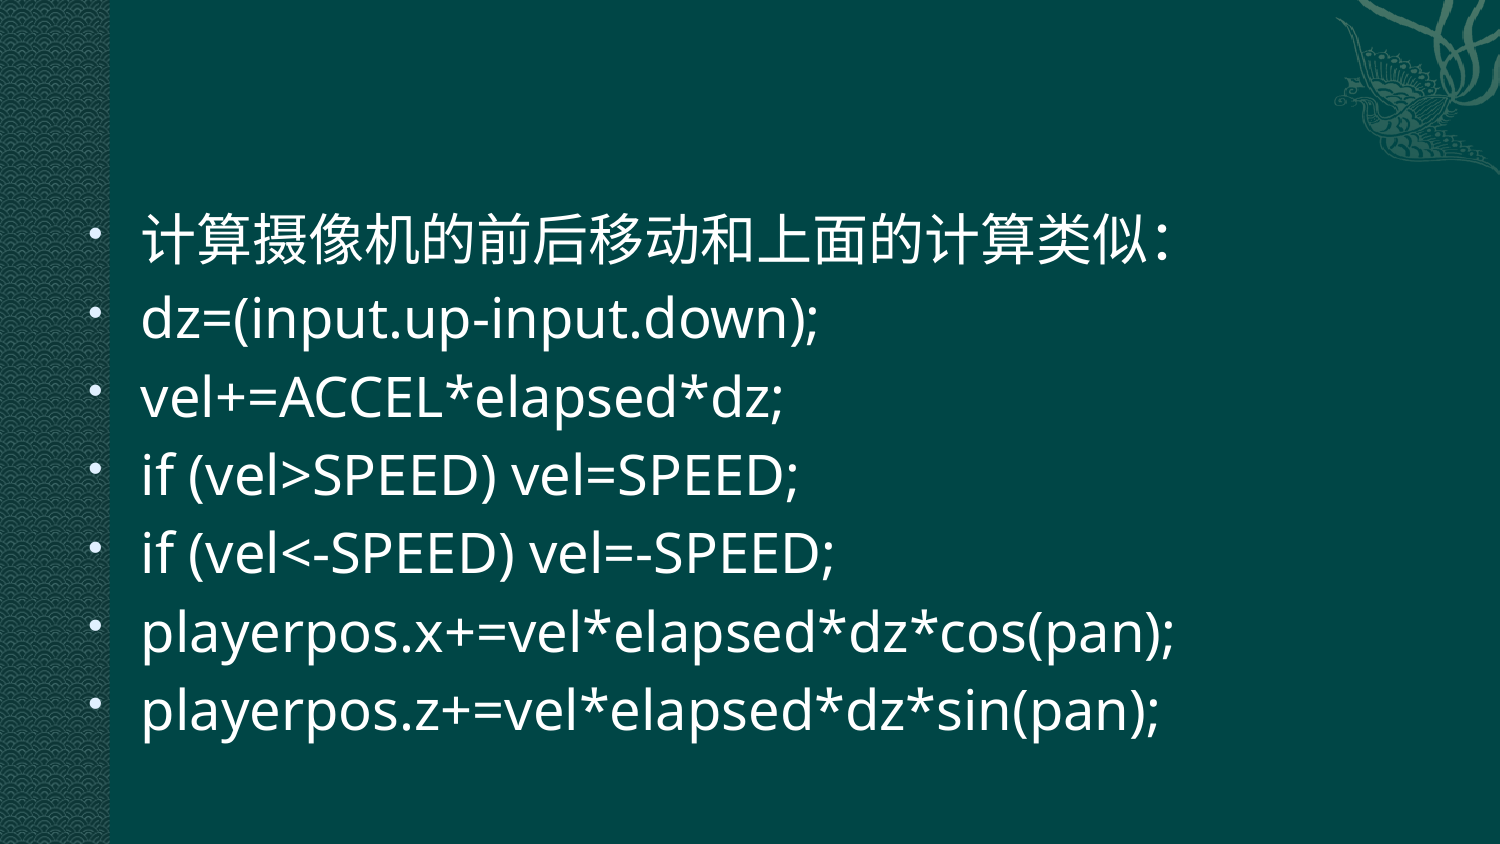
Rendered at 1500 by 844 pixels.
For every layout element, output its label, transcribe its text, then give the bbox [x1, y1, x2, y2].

picture [0, 0, 110, 844]
list 计算摄像机的前后移动和上面的计算类似： dz=(input.up-input.down); vel+=ACCEL*elapsed*dz; if (vel>SPEED) vel=SPEED; if (vel<-SPEED) vel=-SPEED; playerpos.x+=vel*elapsed*dz*cos(pan); playerpos.z+=vel*elapsed*dz*sin(pan); [75, 196, 1425, 754]
